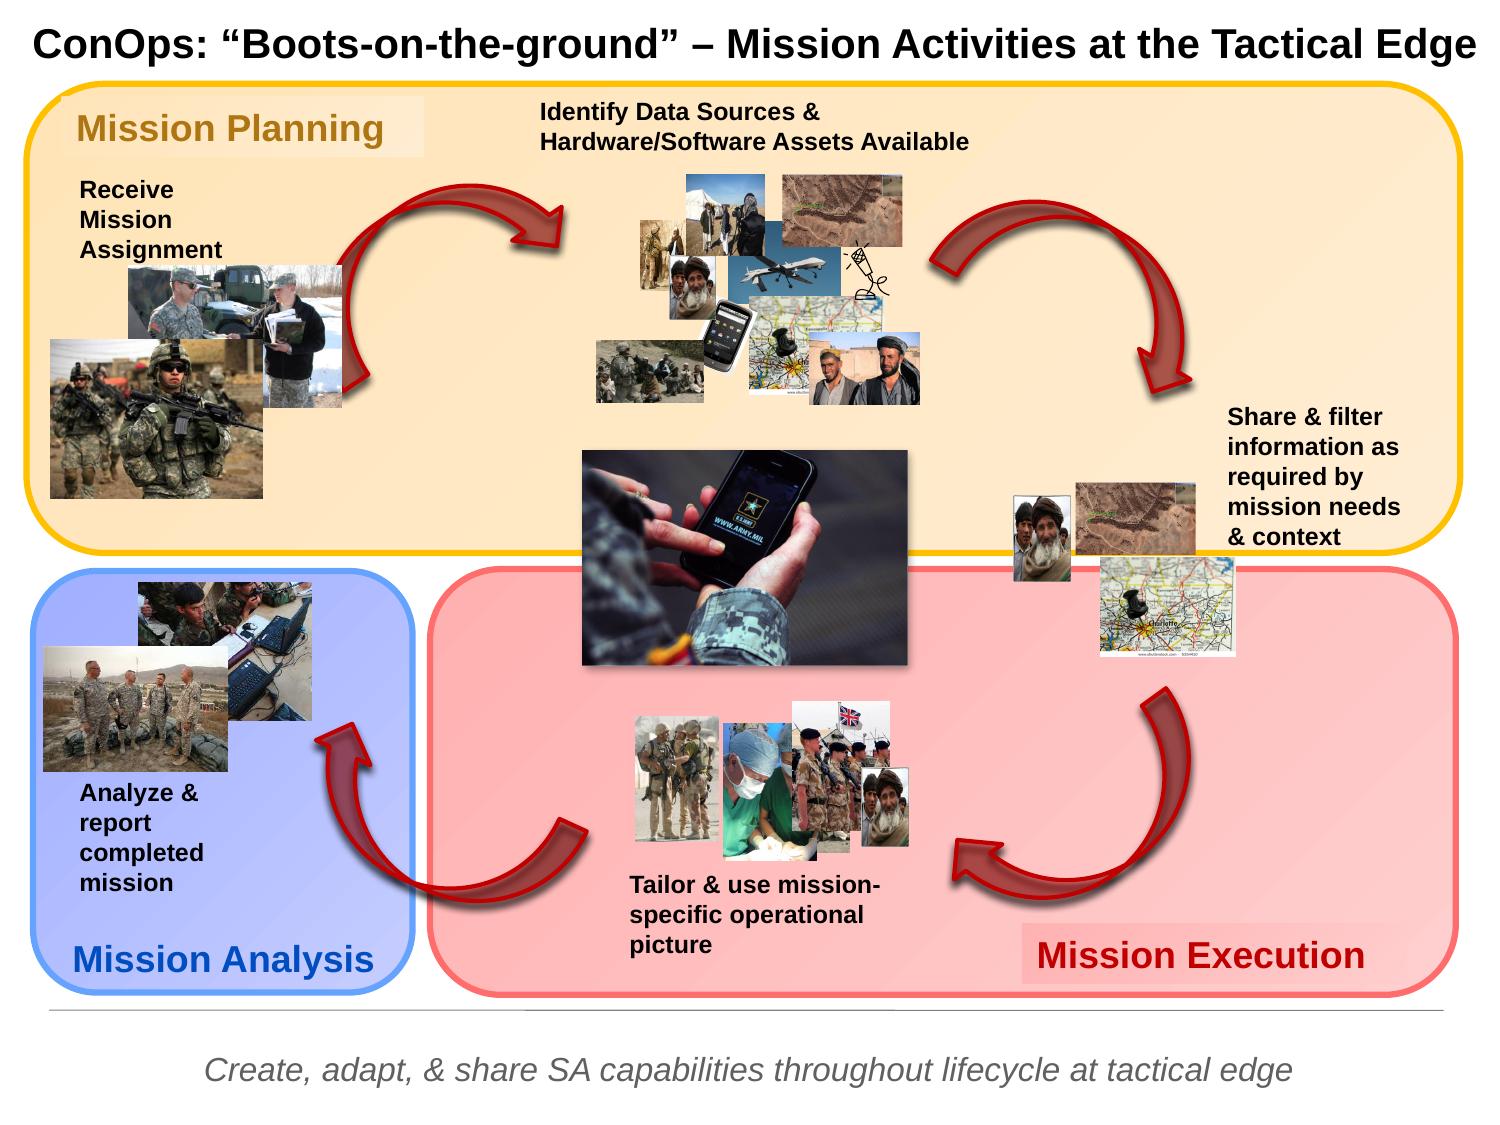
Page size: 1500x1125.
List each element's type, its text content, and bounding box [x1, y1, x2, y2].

text_box Create, adapt, & share SA capabilities throughout lifecycle at tactical edge [16, 1035, 1484, 1107]
picture [596, 340, 704, 403]
picture [809, 332, 920, 405]
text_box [639, 174, 903, 396]
text_box [416, 881, 424, 892]
picture [43, 582, 313, 772]
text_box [32, 570, 413, 993]
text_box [635, 701, 910, 862]
picture [50, 265, 342, 500]
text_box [1012, 482, 1236, 657]
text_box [429, 568, 1457, 996]
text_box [26, 83, 1461, 554]
picture [581, 450, 908, 667]
title ConOps: “Boots-on-the-ground” – Mission Activities at the Tactical Edge [32, 22, 1484, 65]
